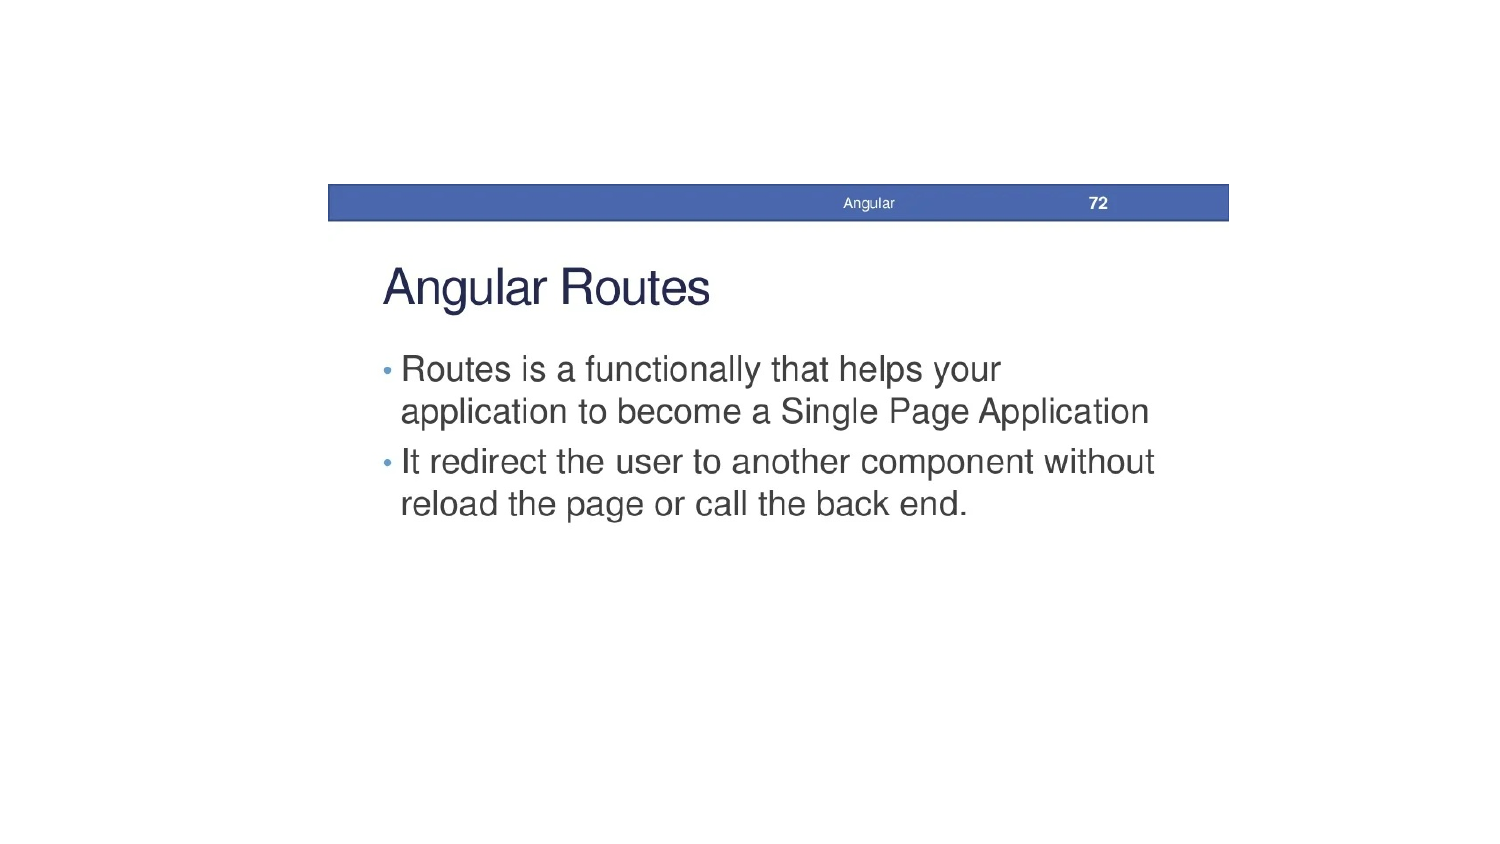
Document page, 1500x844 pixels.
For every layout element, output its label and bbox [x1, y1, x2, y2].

picture [327, 184, 1229, 844]
